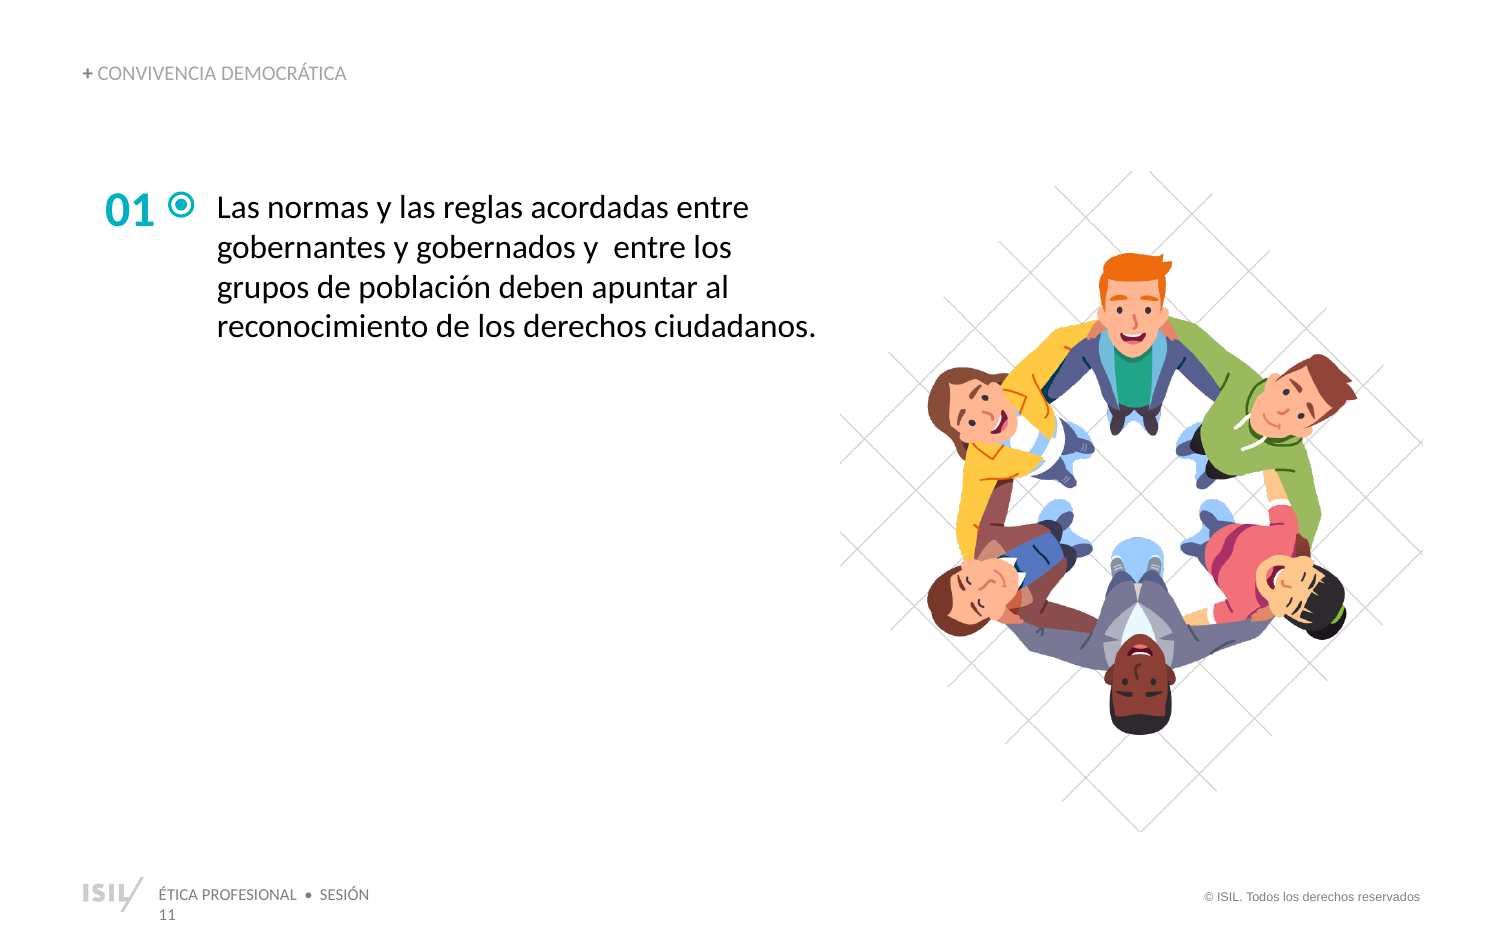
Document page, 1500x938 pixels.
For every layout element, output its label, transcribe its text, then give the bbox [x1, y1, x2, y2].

text_box + CONVIVENCIA DEMOCRÁTICA [82, 62, 868, 85]
picture [839, 171, 1424, 832]
text_box 01 [89, 175, 156, 237]
text_box Las normas y las reglas acordadas entre gobernantes y gobernados y entre los grupos de población deben apuntar al reconocimiento de los derechos ciudadanos. [216, 184, 821, 345]
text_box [169, 192, 193, 217]
